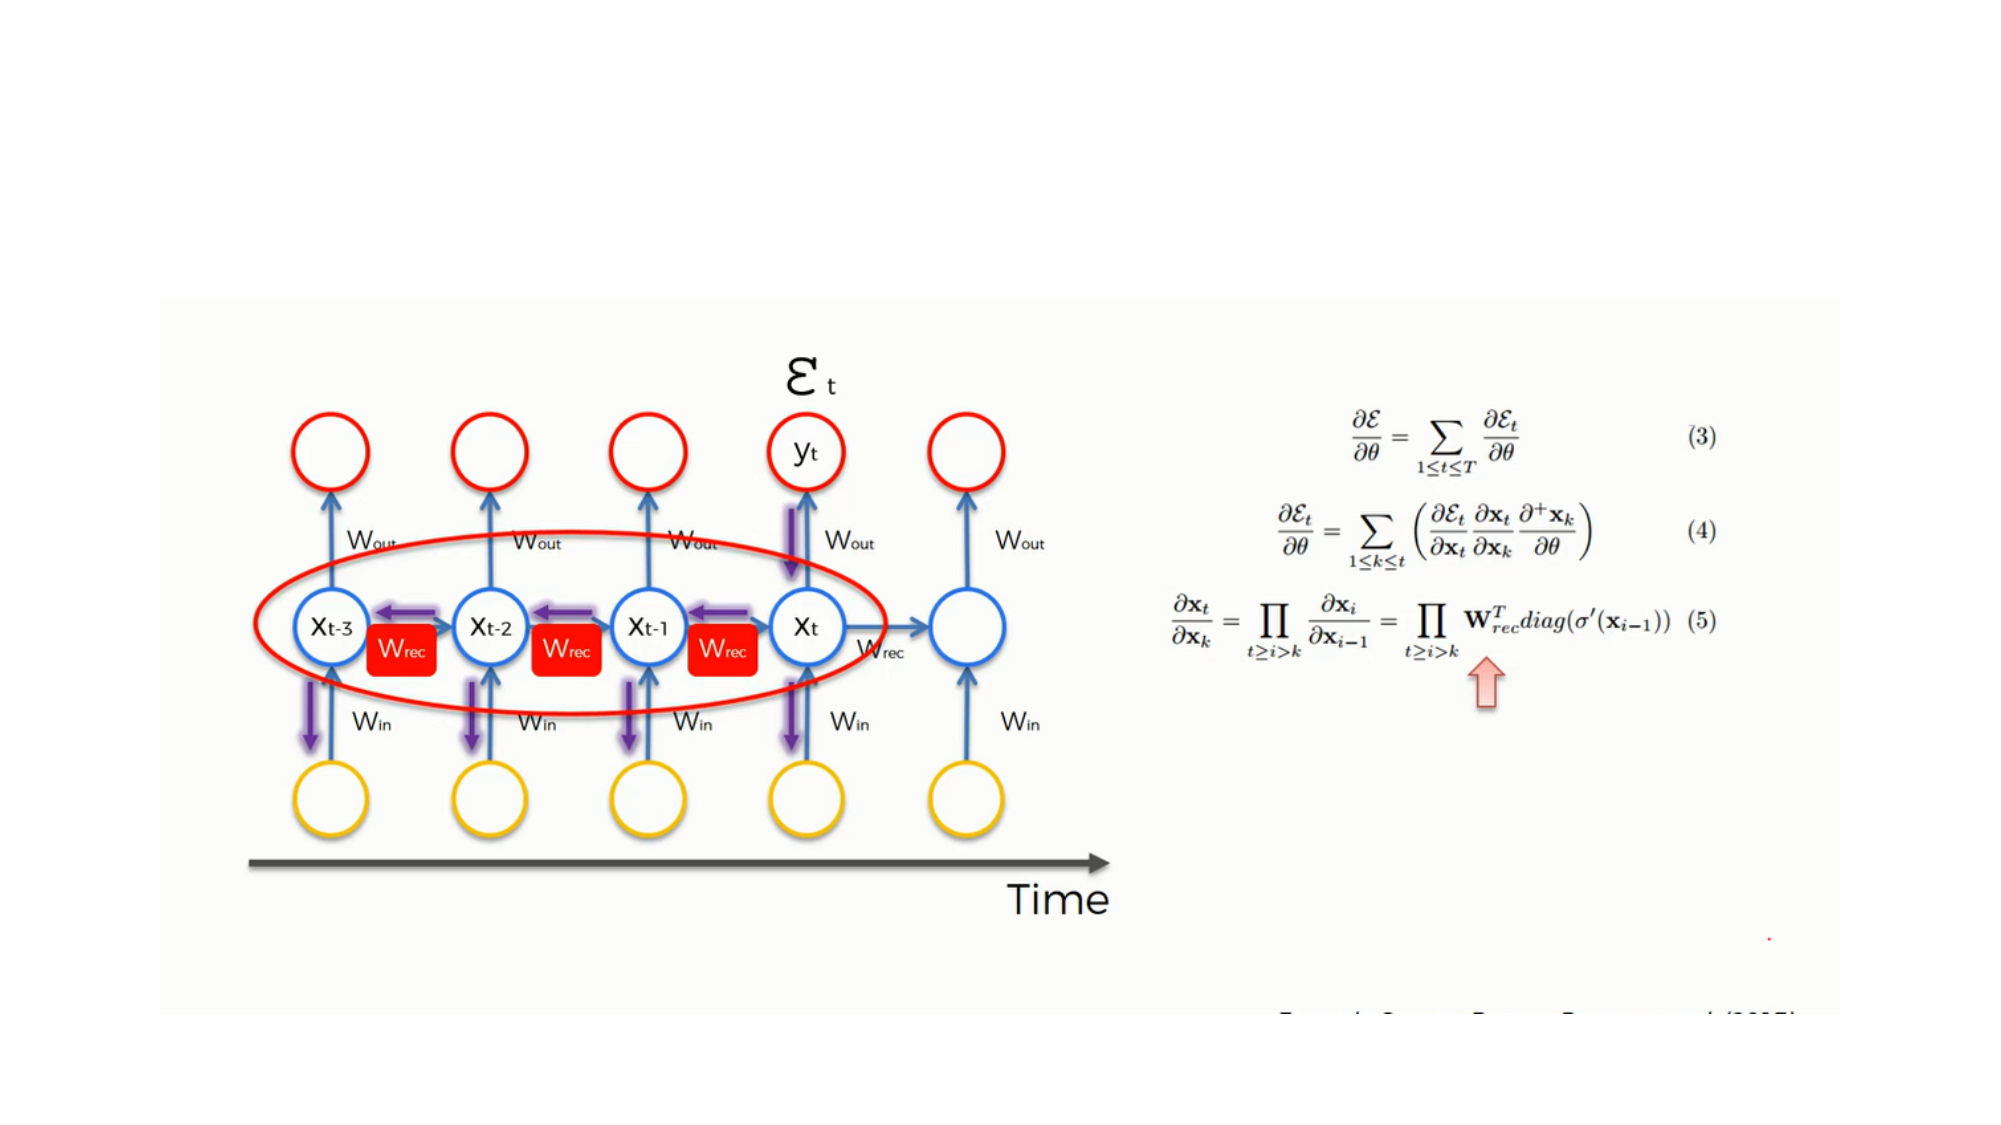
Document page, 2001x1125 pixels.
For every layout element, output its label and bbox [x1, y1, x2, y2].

list [160, 299, 1840, 1014]
